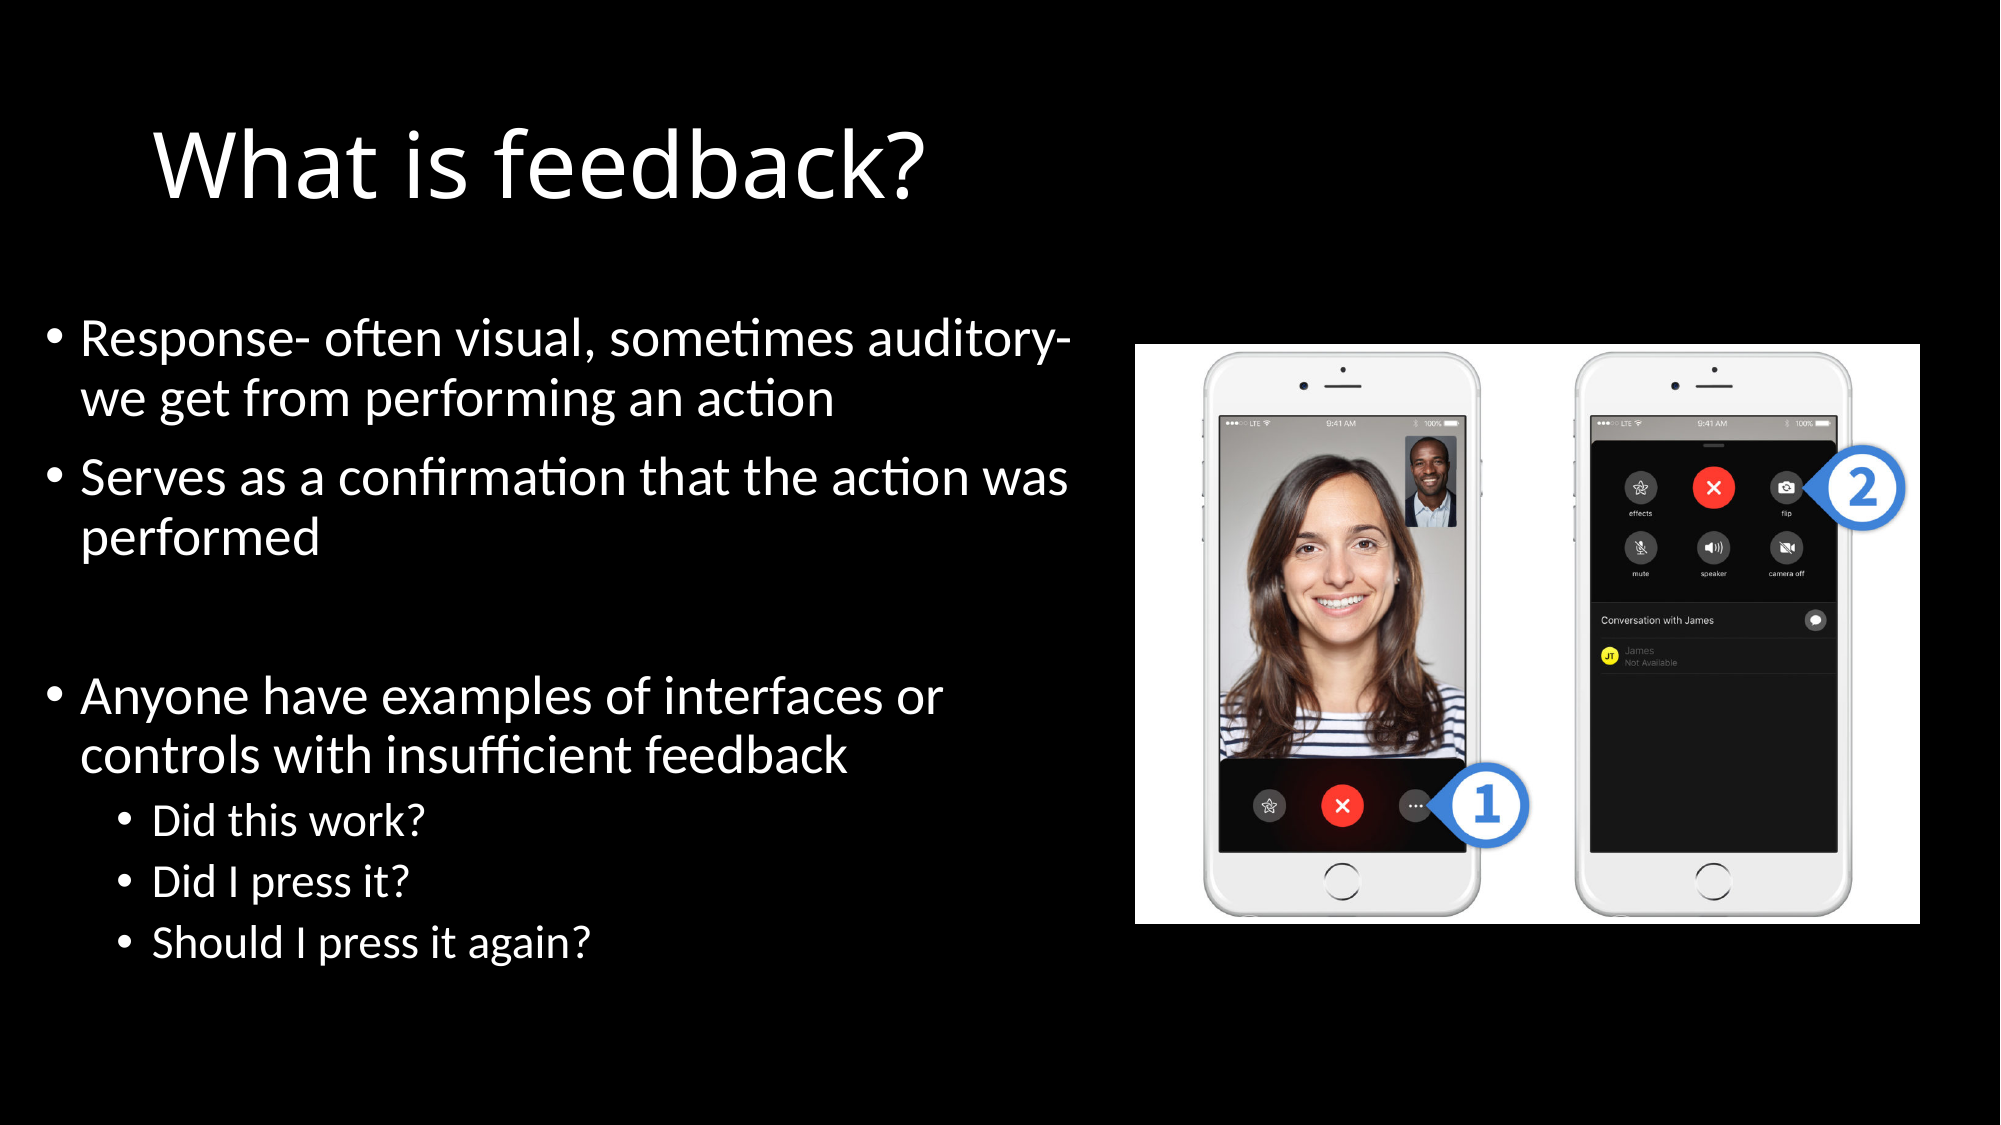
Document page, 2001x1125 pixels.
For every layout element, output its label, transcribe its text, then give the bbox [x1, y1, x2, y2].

list Response- often visual, sometimes auditory- we get from performing an action Serves as a confirmation that the action was performed Anyone have examples of interfaces or controls with insufficient feedback Did this work? Did I press it? Should I press it again? [30, 301, 1089, 1016]
title What is feedback? [137, 59, 1863, 278]
picture [1135, 344, 1920, 925]
